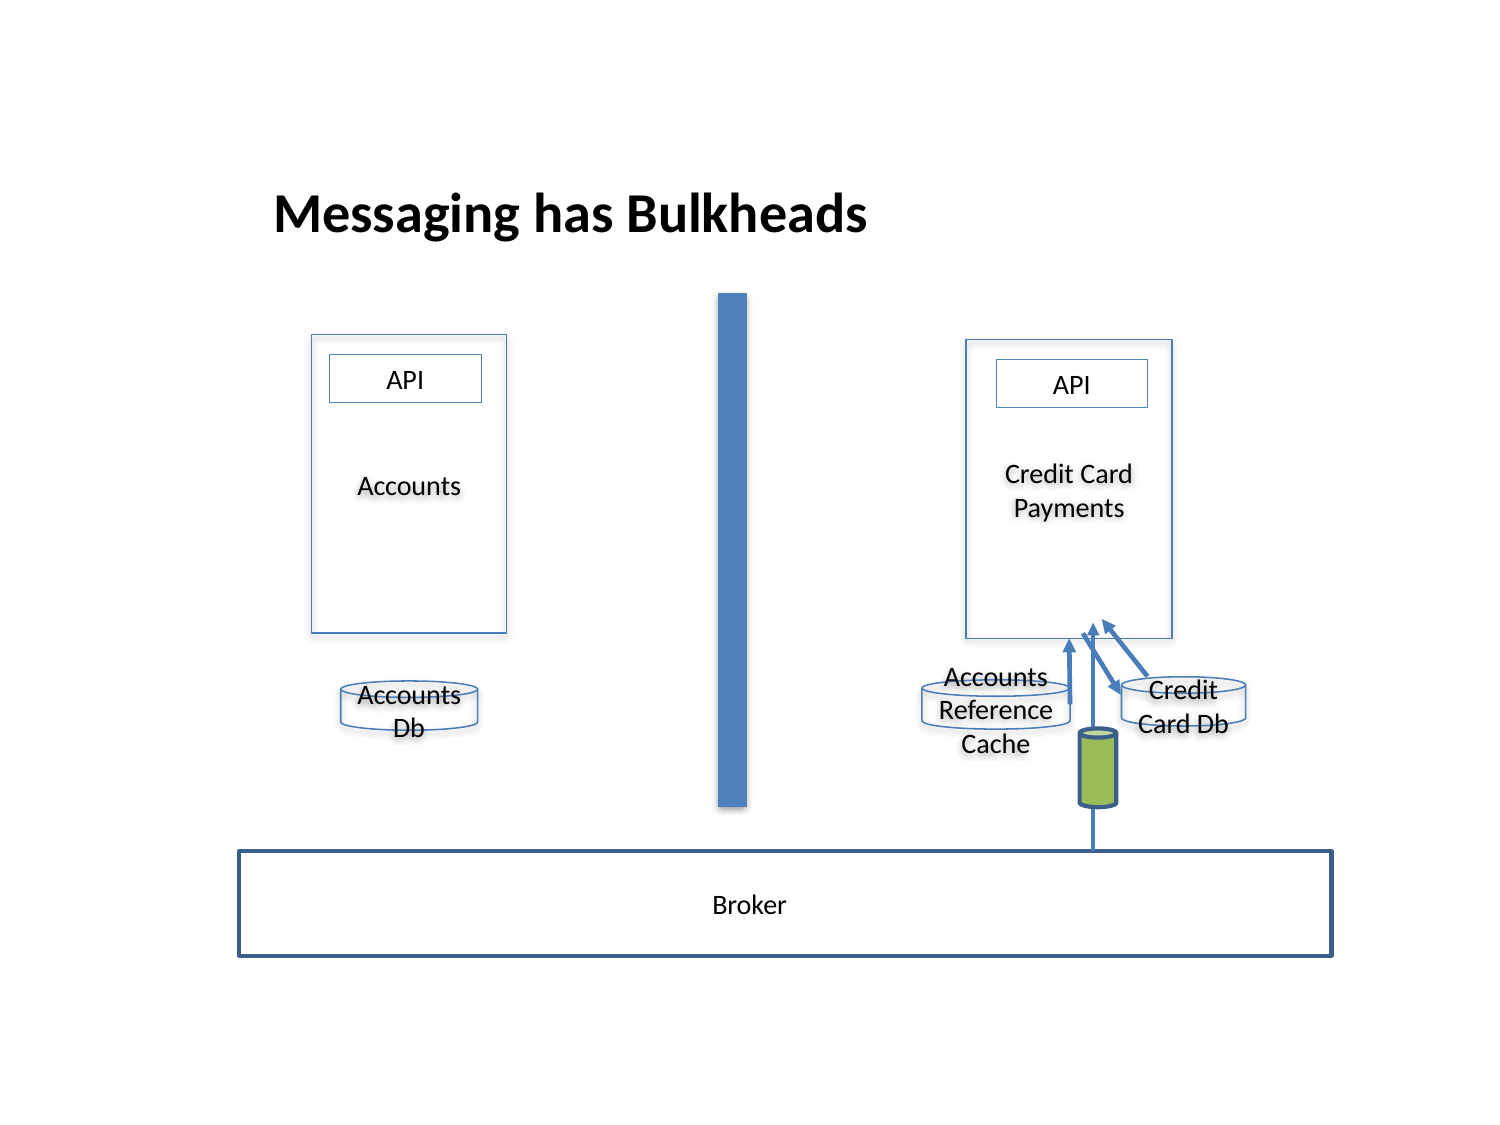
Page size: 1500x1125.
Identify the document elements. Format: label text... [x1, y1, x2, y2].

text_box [1082, 633, 1088, 695]
text_box Accounts Db [339, 680, 479, 731]
text_box Consumer B [1095, 633, 1122, 683]
text_box [1077, 727, 1088, 809]
text_box Accounts [311, 334, 507, 634]
text_box API [996, 359, 1148, 408]
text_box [1101, 618, 1148, 677]
text_box [1098, 726, 1119, 810]
text_box Messaging has Bulkheads [49, 169, 1080, 252]
text_box API [329, 354, 482, 403]
text_box Credit Card Payments [965, 339, 1173, 639]
text_box [237, 849, 1334, 958]
text_box Broker [697, 878, 803, 928]
text_box Accounts Reference Cache [921, 679, 1071, 730]
text_box Credit Card Db [1120, 676, 1247, 727]
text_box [1098, 684, 1122, 695]
